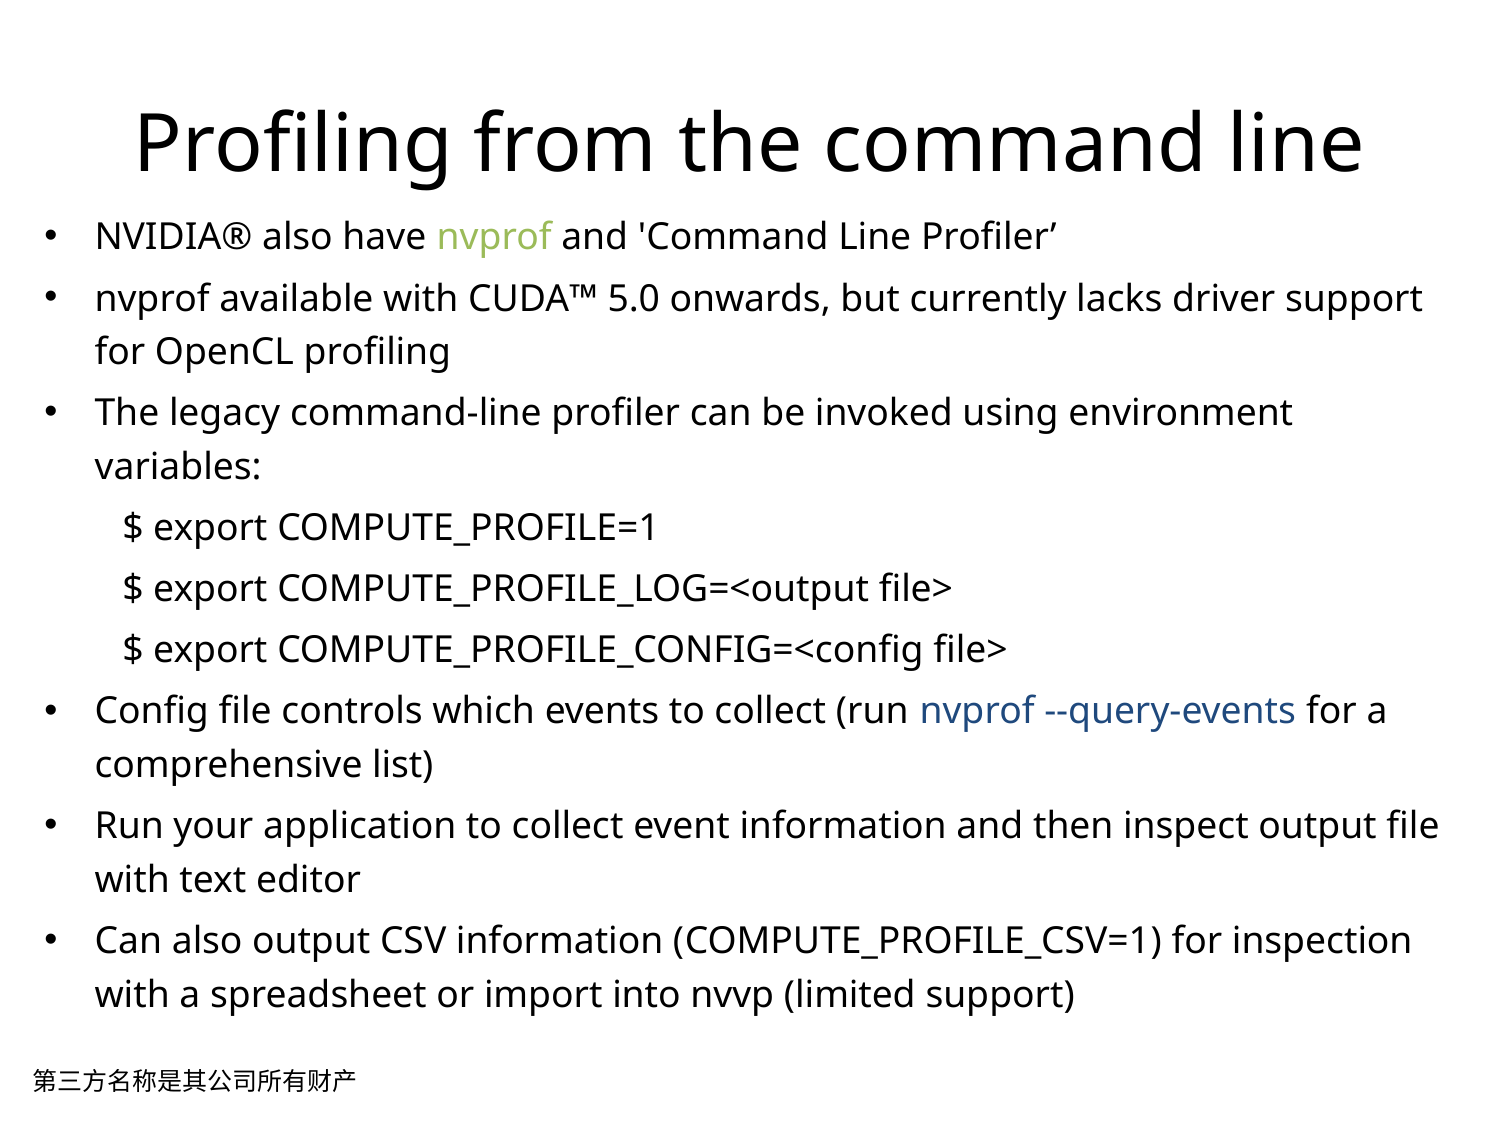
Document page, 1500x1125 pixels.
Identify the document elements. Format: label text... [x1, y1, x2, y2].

text_box NVIDIA® also have nvprof and 'Command Line Profiler’ nvprof available with CUDA™ 5.0 onwards, but currently lacks driver support for OpenCL profiling The legacy command-line profiler can be invoked using environment variables: $ export COMPUTE_PROFILE=1 $ export COMPUTE_PROFILE_LOG=<output file> $ export COMPUTE_PROFILE_CONFIG=<config file> Config file controls which events to collect (run nvprof --query-events for a comprehensive list) Run your application to collect event information and then inspect output file with text editor Can also output CSV information (COMPUTE_PROFILE_CSV=1) for inspection with a spreadsheet or import into nvvp (limited support) [29, 196, 1471, 1028]
text_box 第三方名称是其公司所有财产 [17, 1058, 815, 1125]
text_box Profiling from the command line [74, 45, 1425, 196]
